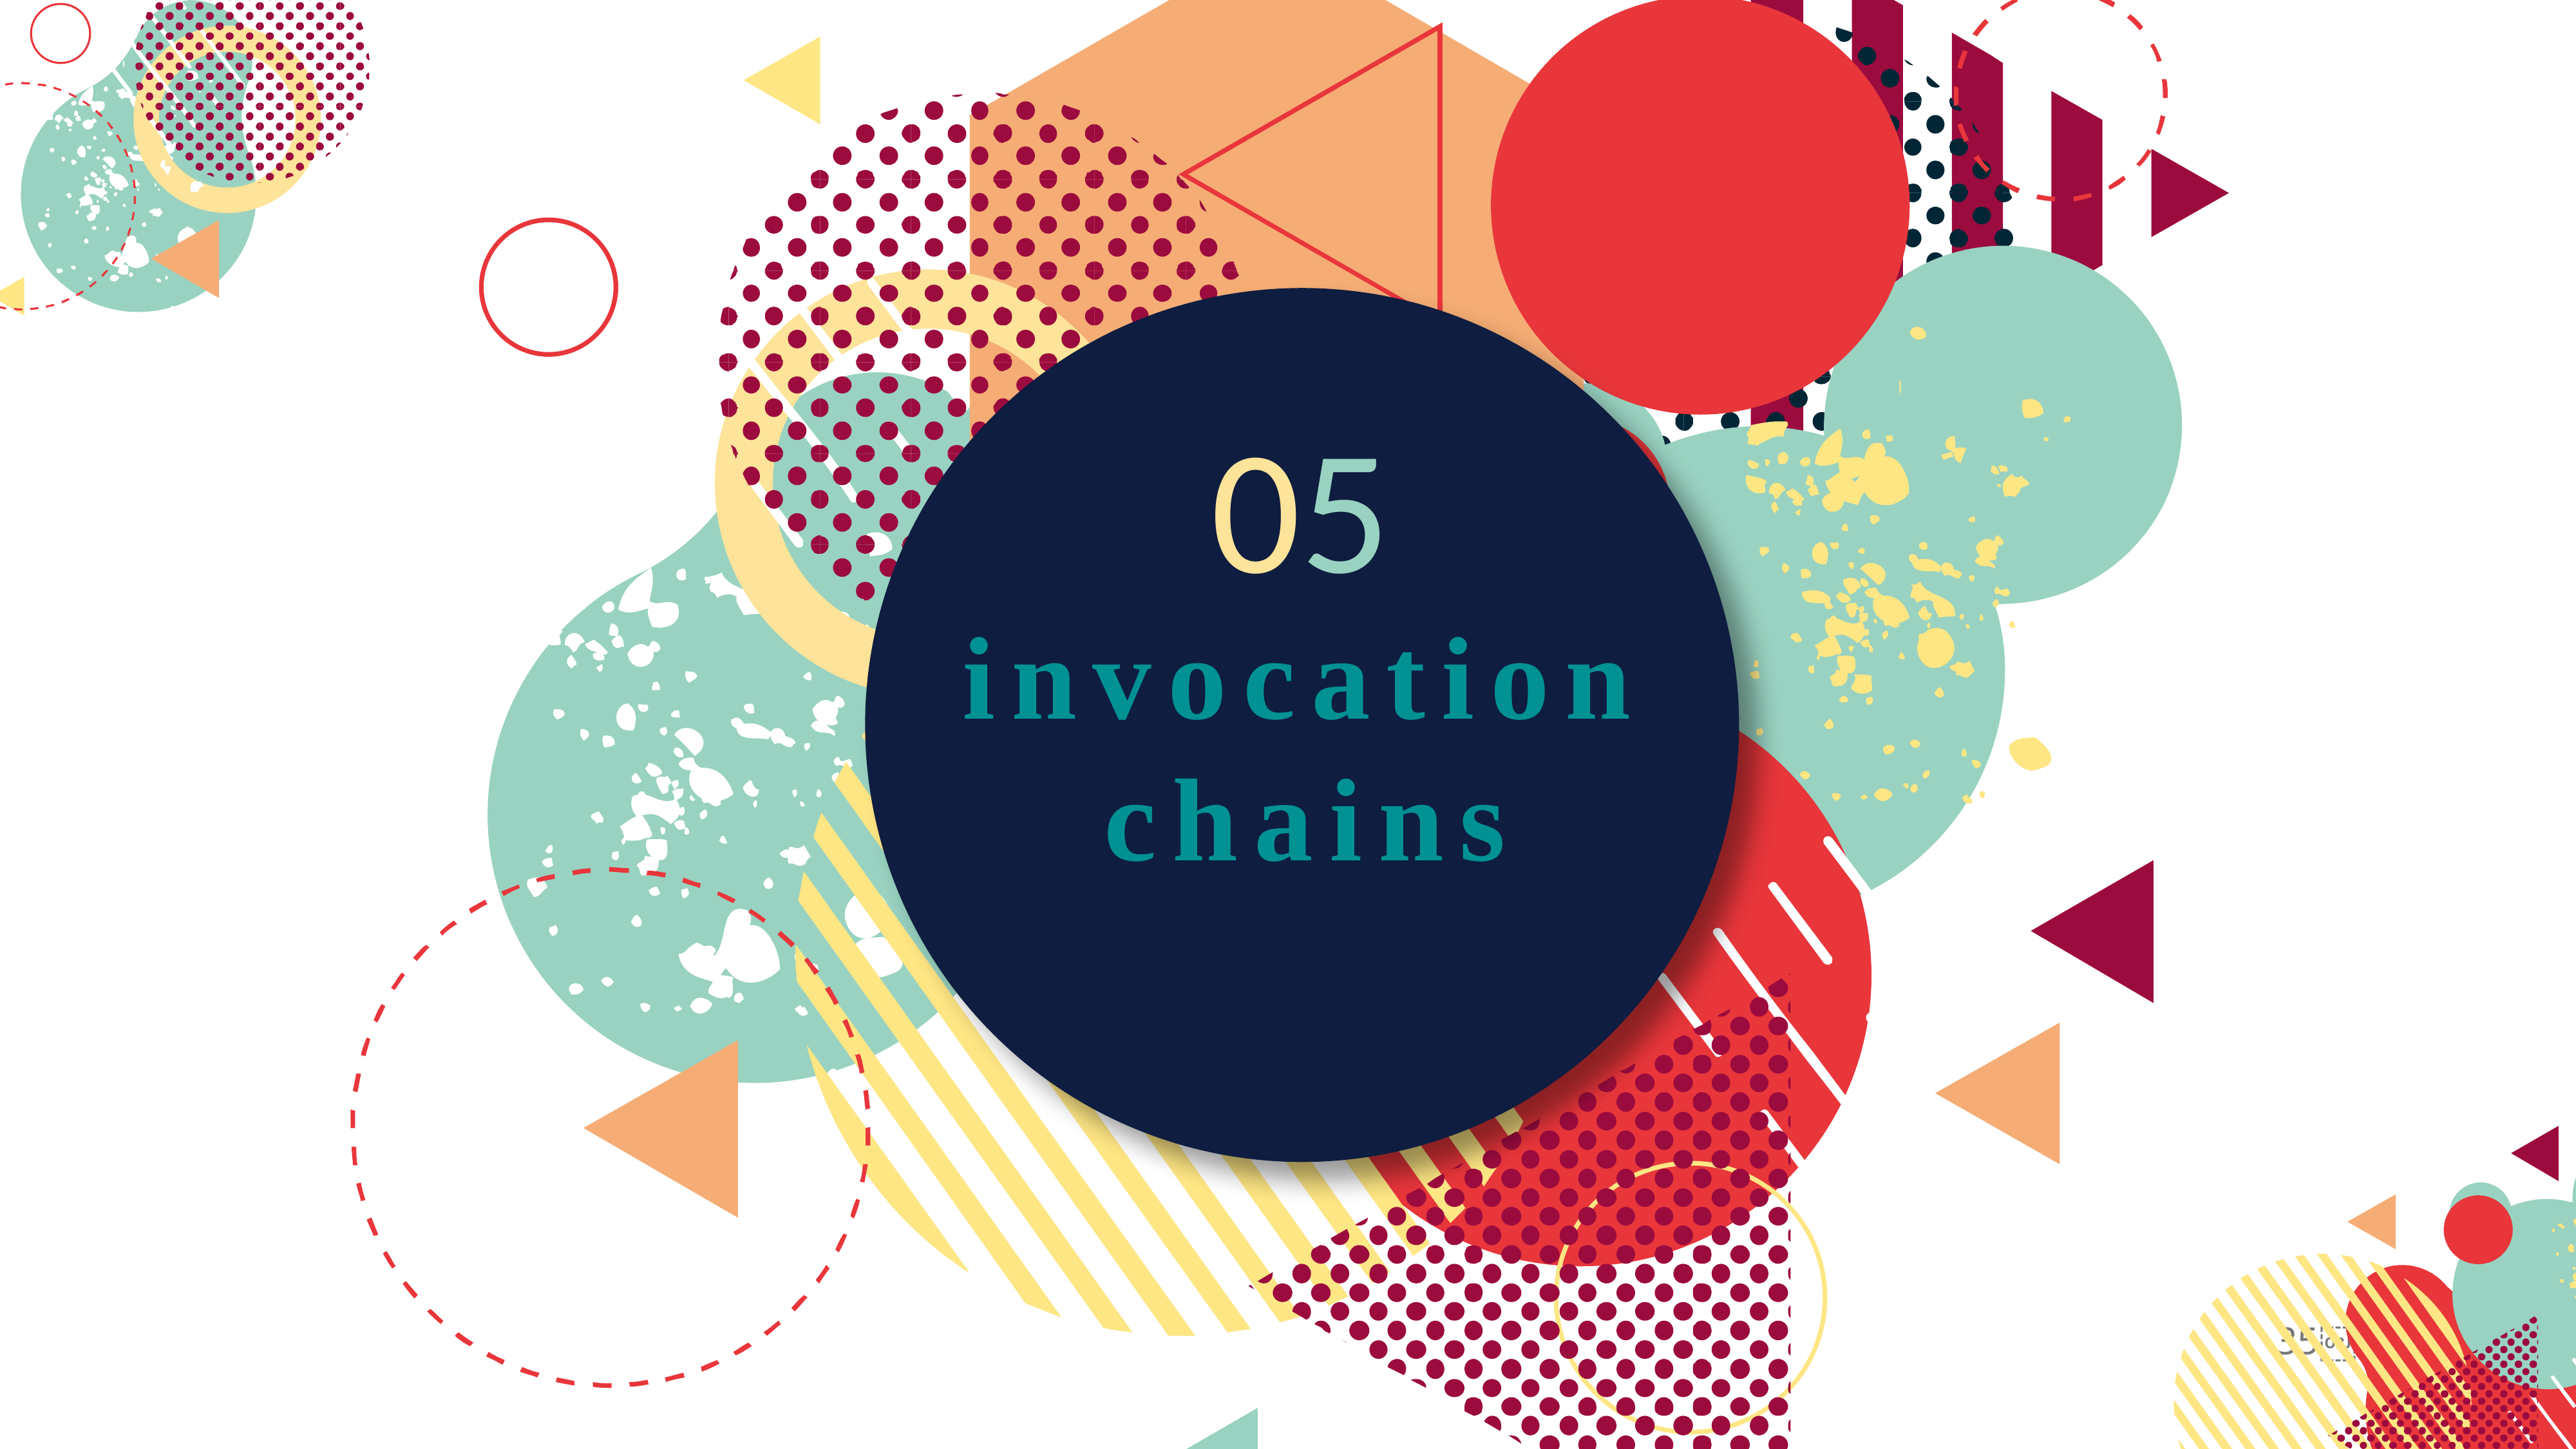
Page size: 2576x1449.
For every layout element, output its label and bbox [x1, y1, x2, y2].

text_box [346, 0, 2230, 1449]
